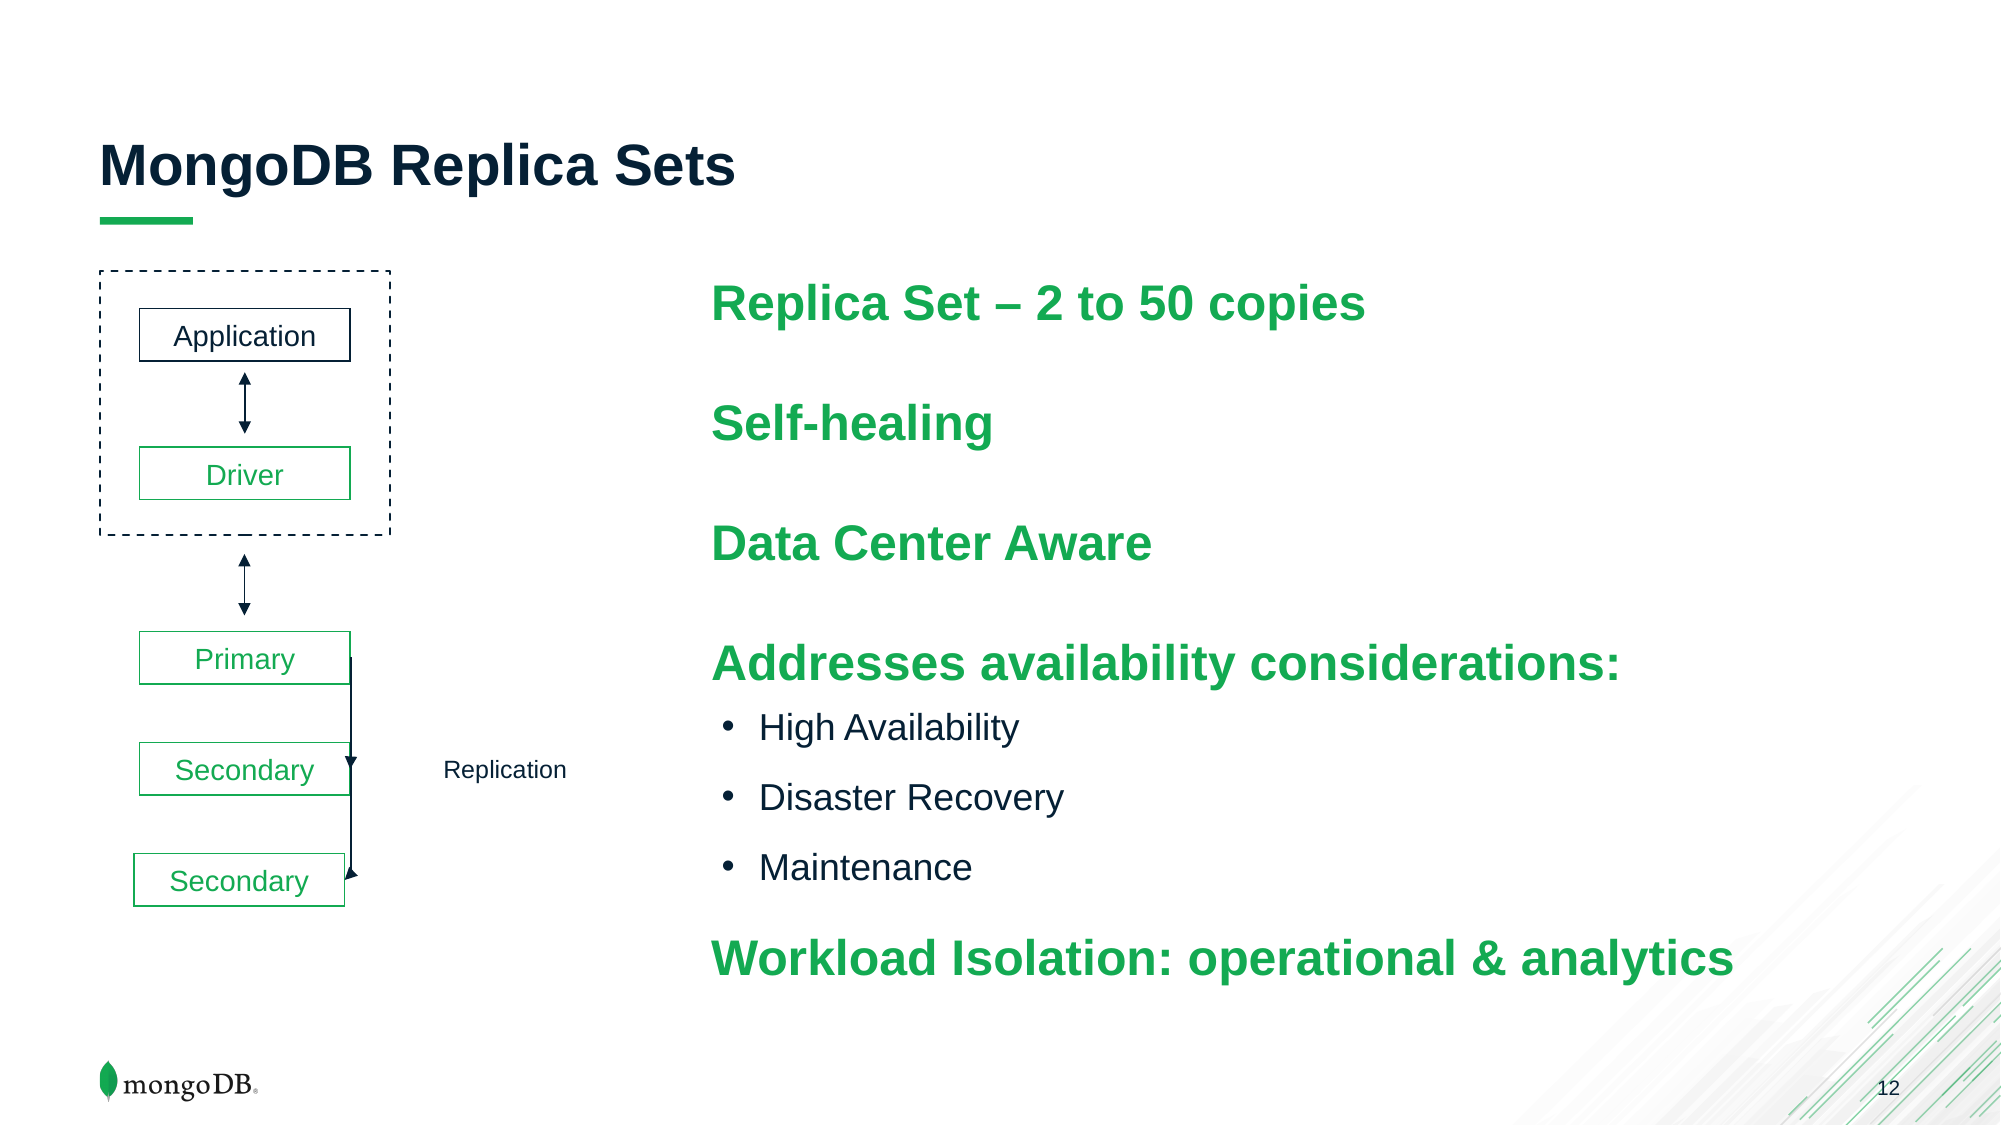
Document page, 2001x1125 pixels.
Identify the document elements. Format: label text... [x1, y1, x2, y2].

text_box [344, 657, 351, 881]
title MongoDB Replica Sets [99, 75, 1900, 197]
text_box Secondary [133, 853, 345, 907]
text_box Secondary [139, 742, 339, 796]
text_box Replication [443, 693, 594, 844]
text_box Primary [139, 631, 351, 685]
picture [1395, 785, 2000, 1125]
text_box Replica Set – 2 to 50 copies Self-healing Data Center Aware Addresses availability considerations: High Availability Disaster Recovery Maintenance Workload Isolation: operational & analytics [691, 250, 1938, 556]
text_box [99, 271, 390, 535]
picture [99, 1060, 258, 1102]
